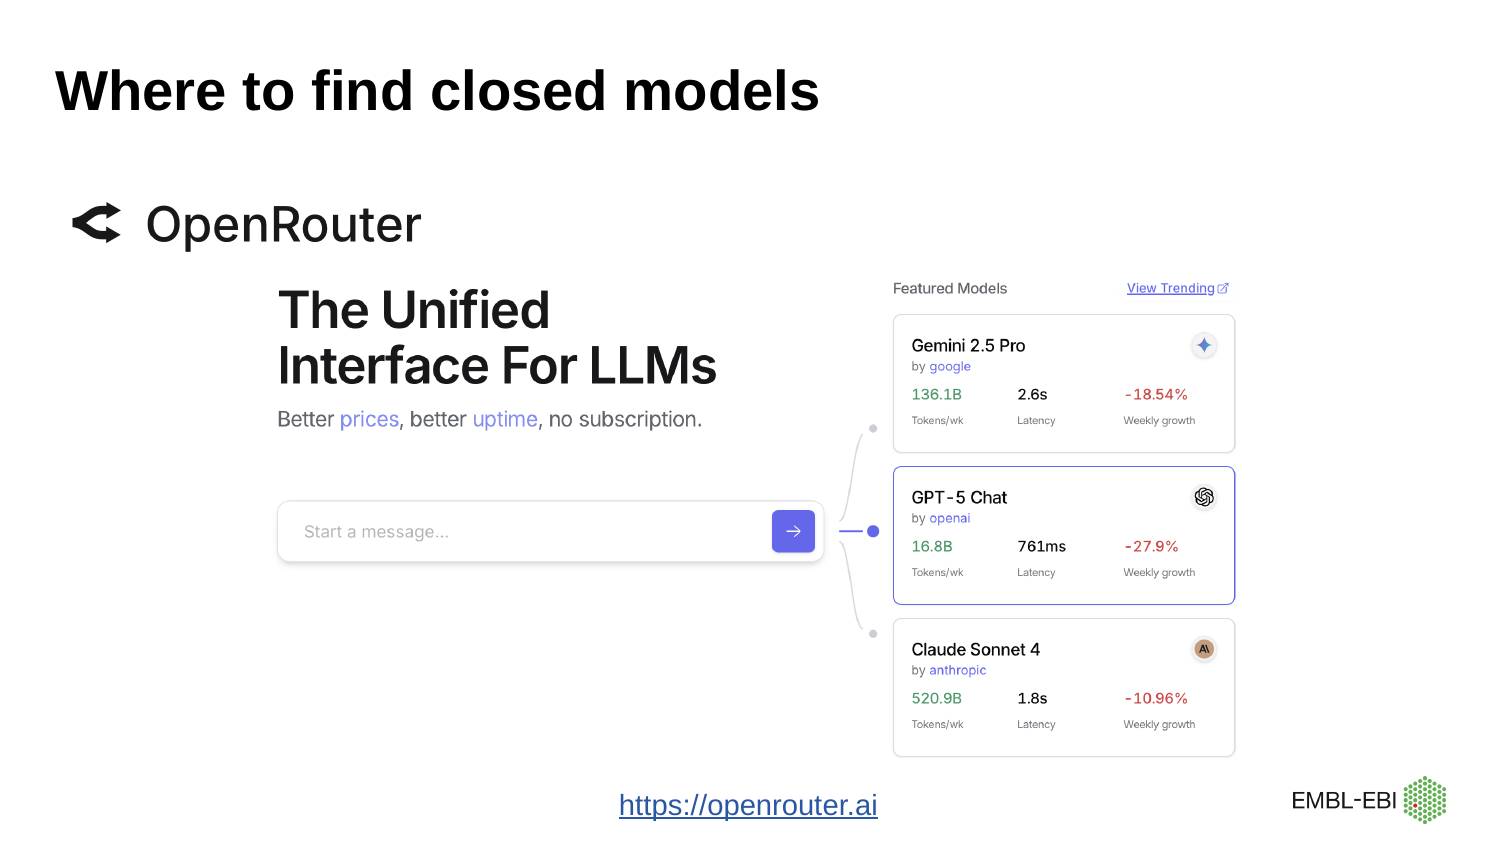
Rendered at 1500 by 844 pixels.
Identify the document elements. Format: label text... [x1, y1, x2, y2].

title Where to find closed models [55, 44, 1442, 130]
text_box https://openrouter.ai [373, 798, 1124, 829]
picture [55, 176, 1273, 791]
picture [1293, 776, 1446, 824]
